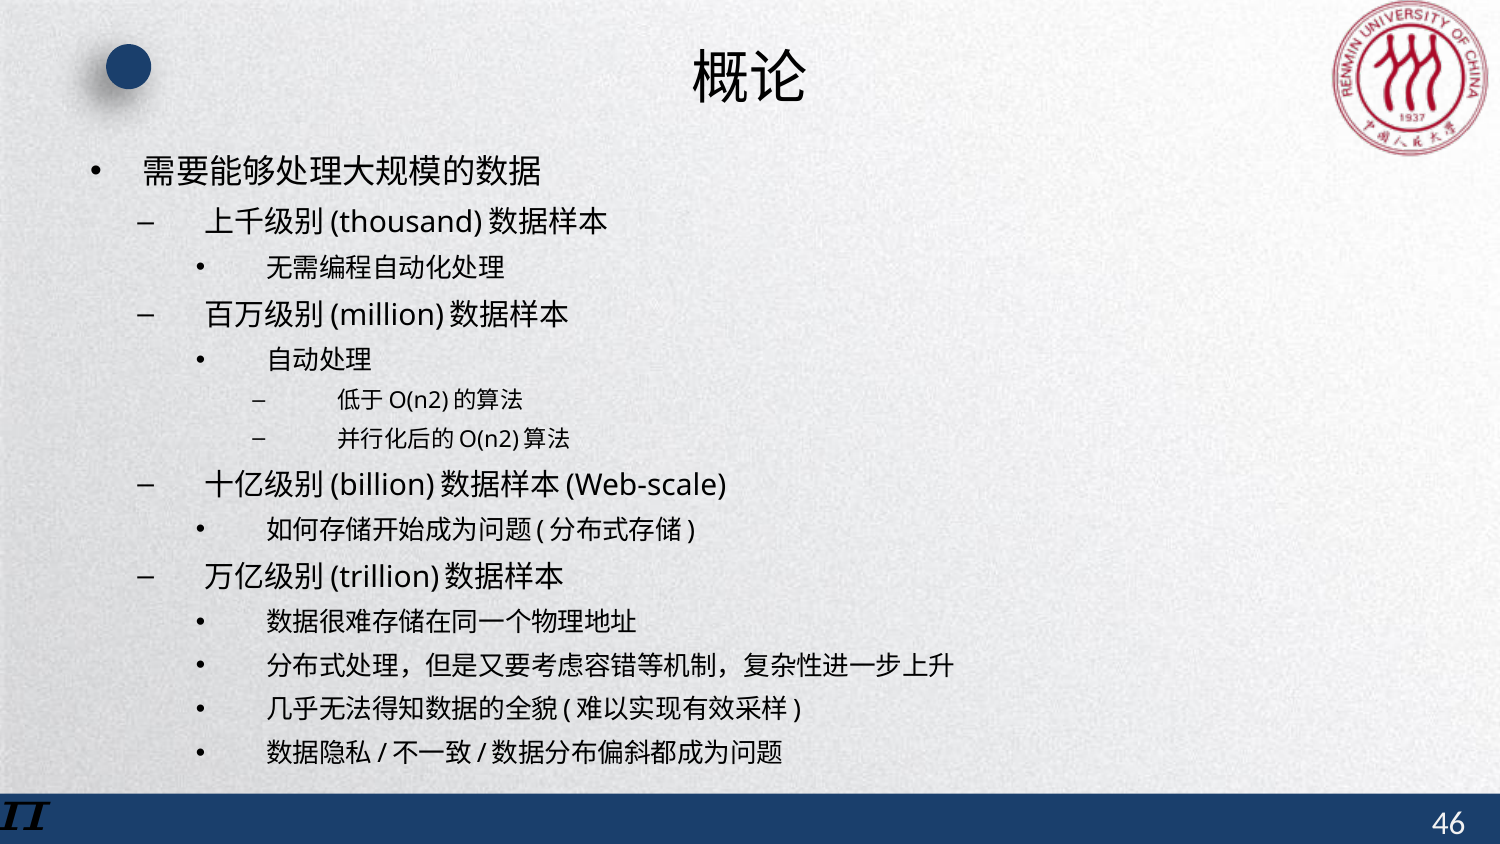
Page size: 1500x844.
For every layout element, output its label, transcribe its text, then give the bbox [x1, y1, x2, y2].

list 需要能够处理大规模的数据 上千级别(thousand)数据样本 无需编程自动化处理 百万级别(million)数据样本 自动处理 低于O(n2)的算法 并行化后的O(n2)算法 十亿级别(billion)数据样本(Web-scale) 如何存储开始成为问题(分布式存储) 万亿级别(trillion)数据样本 数据很难存储在同一个物理地址 分布式处理，但是又要考虑容错等机制，复杂性进一步上升 几乎无法得知数据的全貌(难以实现有效采样) 数据隐私/不一致/数据分布偏斜都成为问题 [75, 134, 1425, 781]
title 概论 [75, 33, 1425, 116]
picture [0, 0, 1500, 793]
